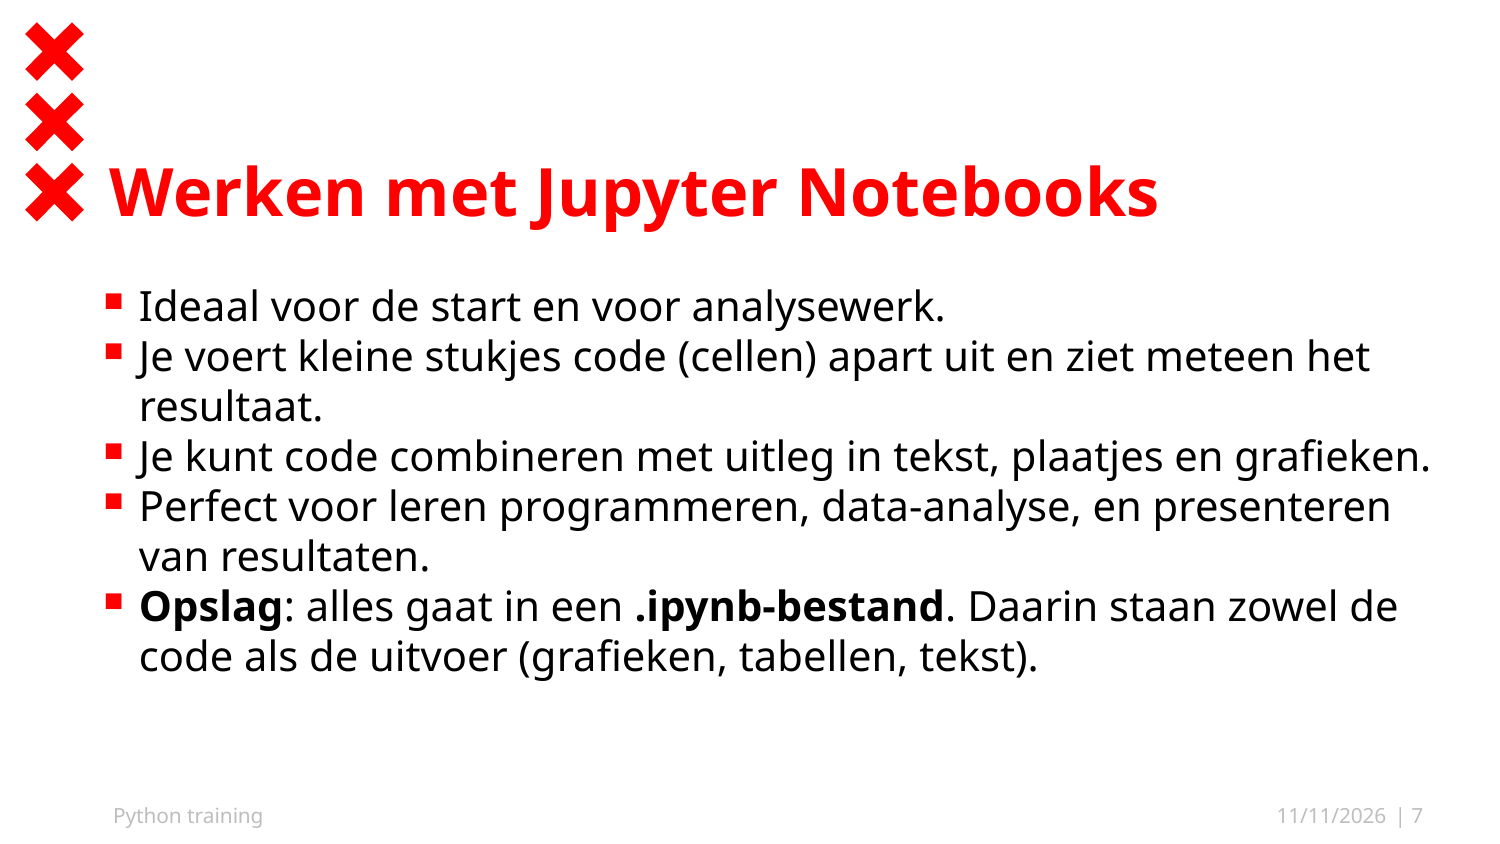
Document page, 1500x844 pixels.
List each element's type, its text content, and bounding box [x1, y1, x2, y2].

footer Python training [113, 802, 1129, 833]
list Ideaal voor de start en voor analysewerk. Je voert kleine stukjes code (cellen) apart uit en ziet meteen het resultaat. Je kunt code combineren met uitleg in tekst, plaatjes en grafieken. Perfect voor leren programmeren, data-analyse, en presenteren van resultaten. Opslag: alles gaat in een .ipynb-bestand. Daarin staan zowel de code als de uitvoer (grafieken, tabellen, tekst). [103, 280, 1433, 623]
title Werken met Jupyter Notebooks [109, 150, 1439, 310]
slide_number | 7 [1394, 802, 1442, 833]
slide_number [1262, 802, 1387, 833]
